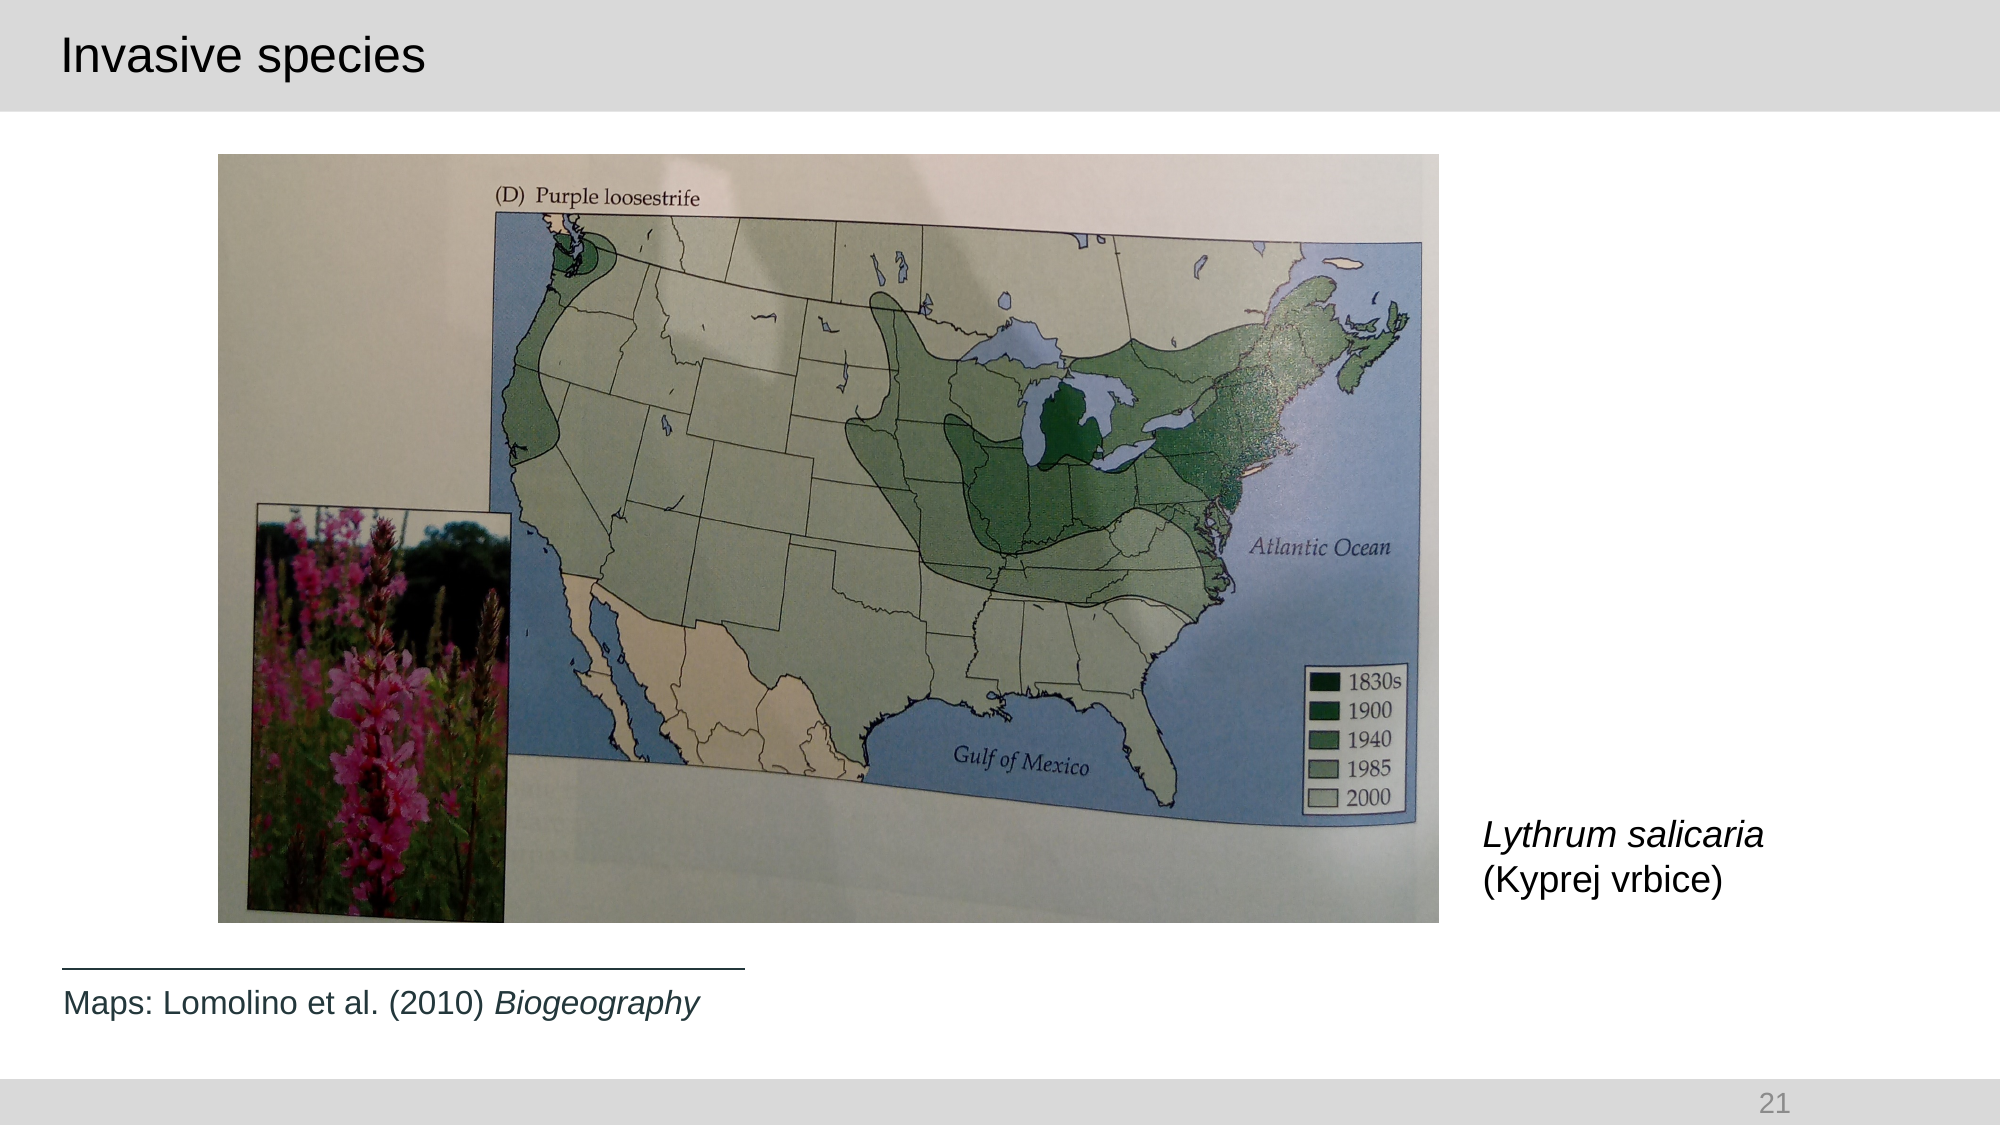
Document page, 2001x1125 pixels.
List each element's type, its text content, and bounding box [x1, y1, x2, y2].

slide_number 21 [1550, 1079, 2000, 1125]
picture [218, 154, 1439, 923]
title Invasive species [0, 0, 2000, 112]
text_box Maps: Lomolino et al. (2010) Biogeography [48, 974, 746, 1029]
text_box Lythrum salicaria (Kyprej vrbice) [1467, 803, 1780, 908]
footer [0, 1079, 1550, 1125]
